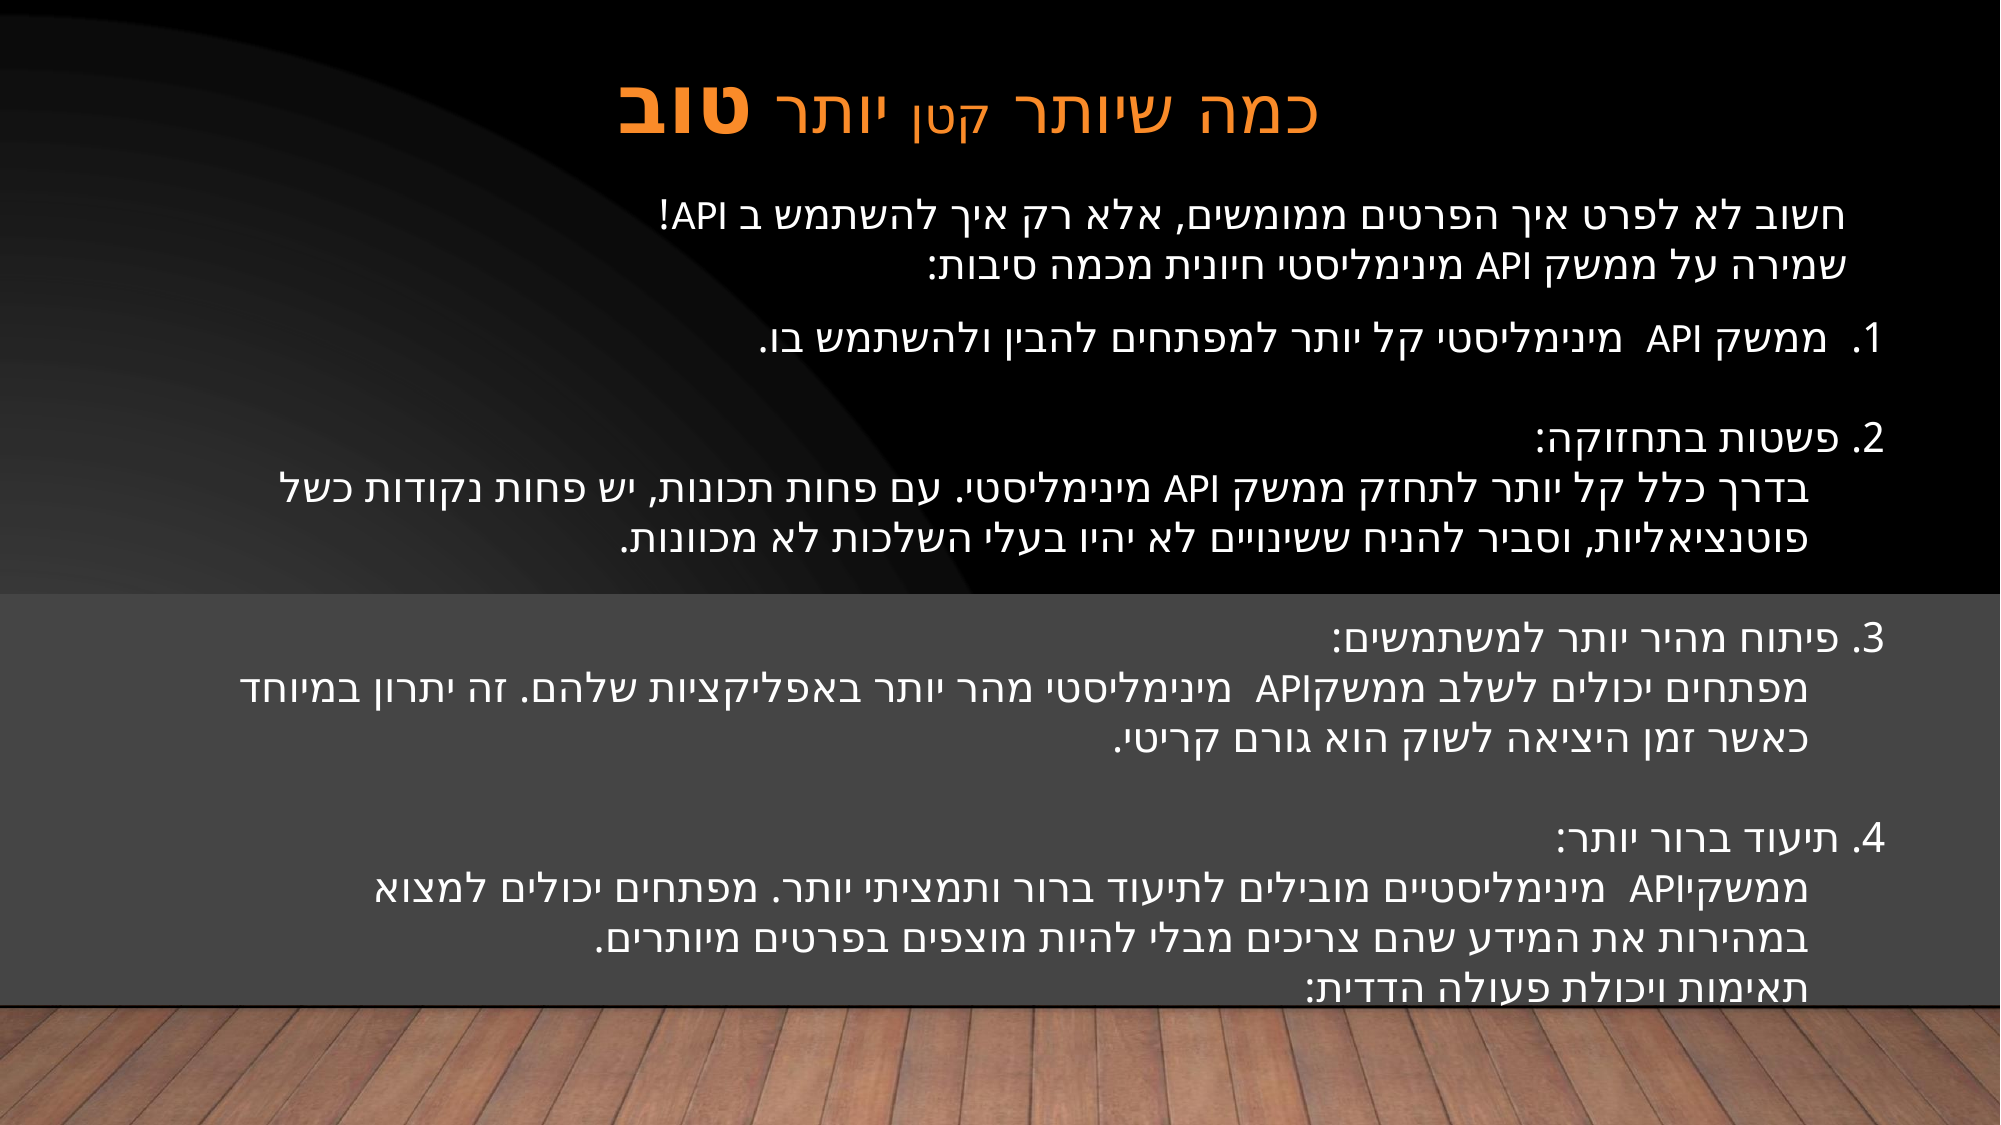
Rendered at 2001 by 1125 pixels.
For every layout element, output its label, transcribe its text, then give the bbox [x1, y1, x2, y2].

text_box ממשק API מינימליסטי קל יותר למפתחים להבין ולהשתמש בו. 2. פשטות בתחזוקה: בדרך כלל קל יותר לתחזק ממשק API מינימליסטי. עם פחות תכונות, יש פחות נקודות כשל פוטנציאליות, וסביר להניח ששינויים לא יהיו בעלי השלכות לא מכוונות. 3. פיתוח מהיר יותר למשתמשים: מפתחים יכולים לשלב ממשקAPI מינימליסטי מהר יותר באפליקציות שלהם. זה יתרון במיוחד כאשר זמן היציאה לשוק הוא גורם קריטי. 4. תיעוד ברור יותר: ממשקיAPI מינימליסטיים מובילים לתיעוד ברור ותמציתי יותר. מפתחים יכולים למצוא במהירות את המידע שהם צריכים מבלי להיות מוצפים בפרטים מיותרים. תאימות ויכולת פעולה הדדית: [200, 303, 1900, 1069]
title כמה שיותר קטן יותר טוב [617, 50, 1383, 180]
text_box חשוב לא לפרט איך הפרטים ממומשים, אלא רק איך להשתמש ב API! שמירה על ממשק API מינימליסטי חיונית מכמה סיבות: [362, 180, 1863, 303]
picture [0, 1008, 2000, 1125]
picture [0, 0, 2000, 1006]
